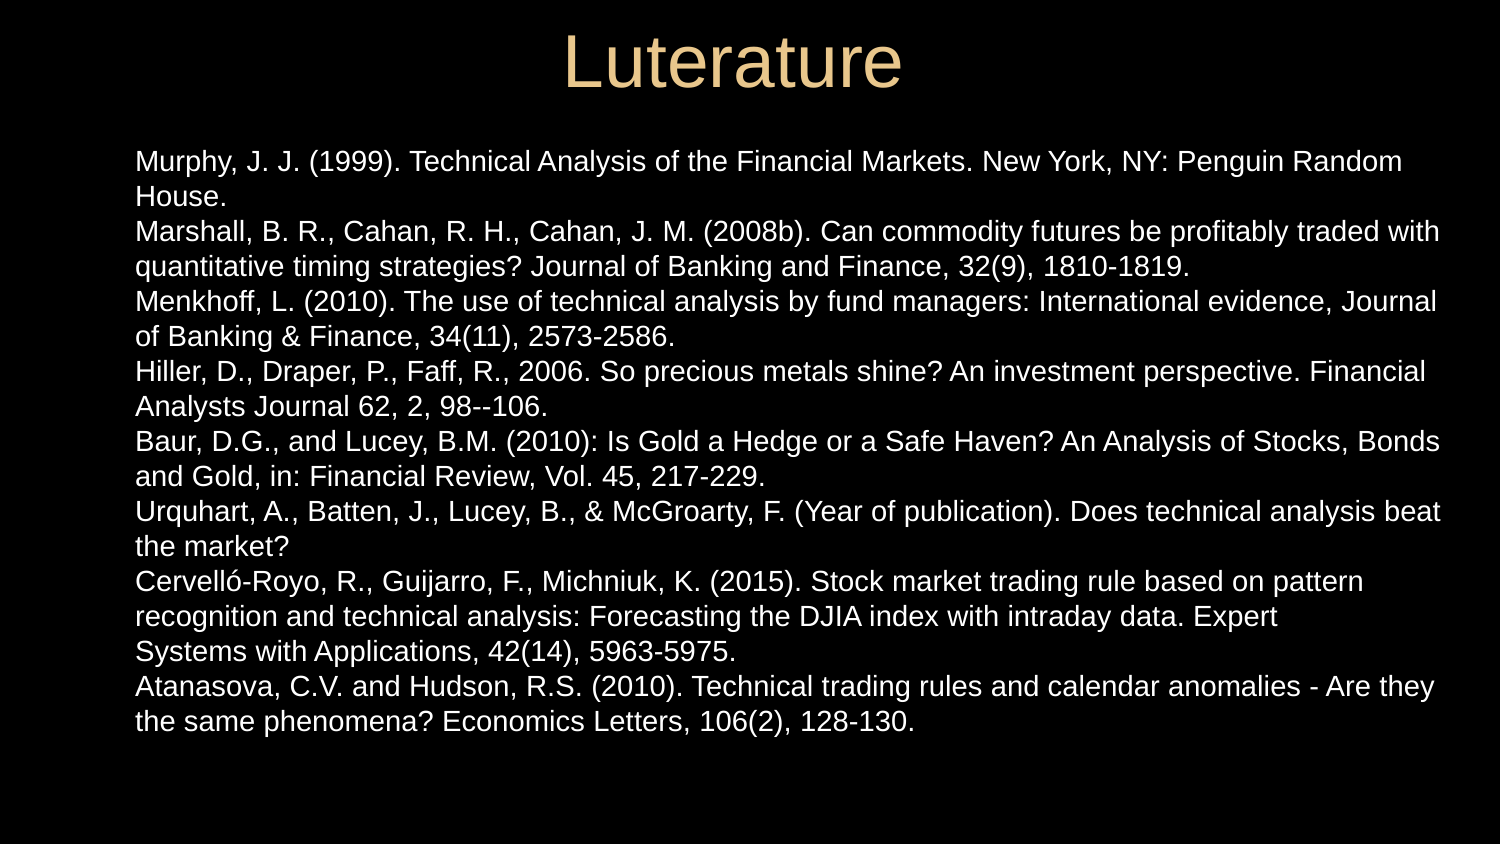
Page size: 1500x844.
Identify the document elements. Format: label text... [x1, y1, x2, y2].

text_box Murphy, J. J. (1999). Technical Analysis of the Financial Markets. New York, NY: Penguin Random House. Marshall, B. R., Cahan, R. H., Cahan, J. M. (2008b). Can commodity futures be profitably traded with quantitative timing strategies? Journal of Banking and Finance, 32(9), 1810-1819. Menkhoff, L. (2010). The use of technical analysis by fund managers: International evidence, Journal of Banking & Finance, 34(11), 2573-2586. Hiller, D., Draper, P., Faff, R., 2006. So precious metals shine? An investment perspective. Financial Analysts Journal 62, 2, 98--106. Baur, D.G., and Lucey, B.M. (2010): Is Gold a Hedge or a Safe Haven? An Analysis of Stocks, Bonds and Gold, in: Financial Review, Vol. 45, 217-229. Urquhart, A., Batten, J., Lucey, B., & McGroarty, F. (Year of publication). Does technical analysis beat the market? Cervelló-Royo, R., Guijarro, F., Michniuk, K. (2015). Stock market trading rule based on pattern recognition and technical analysis: Forecasting the DJIA index with intraday data. Expert Systems with Applications, 42(14), 5963-5975. Atanasova, C.V. and Hudson, R.S. (2010). Technical trading rules and calendar anomalies - Are they the same phenomena? Economics Letters, 106(2), 128-130. [120, 135, 1470, 780]
text_box Luterature [547, 12, 1218, 100]
